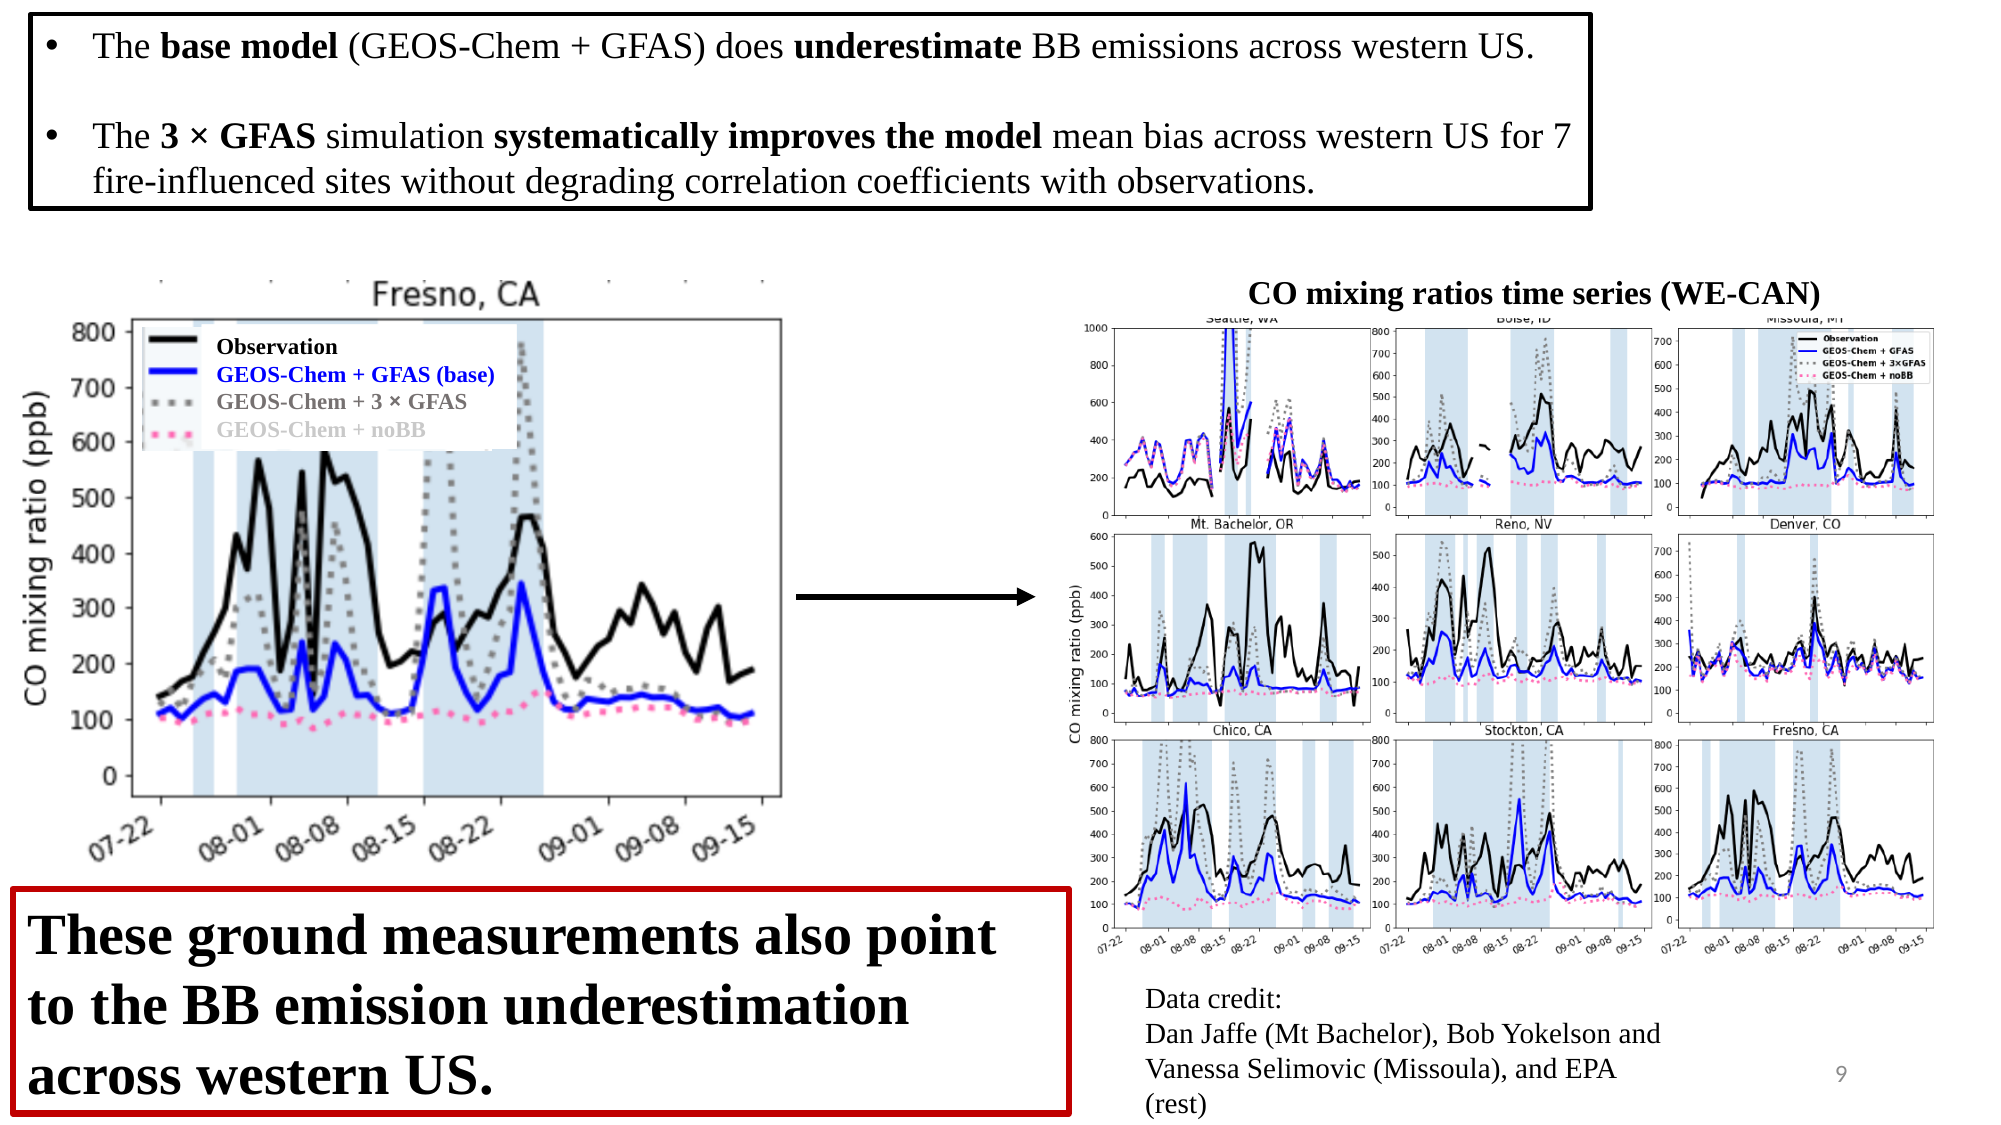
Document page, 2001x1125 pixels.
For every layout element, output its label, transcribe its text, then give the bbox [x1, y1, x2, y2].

text_box The base model (GEOS-Chem + GFAS) does underestimate BB emissions across western US. The 3 × GFAS simulation systematically improves the model mean bias across western US for 7 fire-influenced sites without degrading correlation coefficients with observations. [30, 14, 1591, 209]
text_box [1060, 263, 1944, 963]
picture [141, 327, 492, 451]
text_box These ground measurements also point to the BB emission underestimation across western US. [12, 888, 1069, 1114]
slide_number 9 [1412, 1042, 1863, 1103]
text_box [12, 280, 825, 883]
text_box Data credit: Dan Jaffe (Mt Bachelor), Bob Yokelson and Vanessa Selimovic (Missoula), and EPA (rest) [1130, 972, 1695, 1125]
